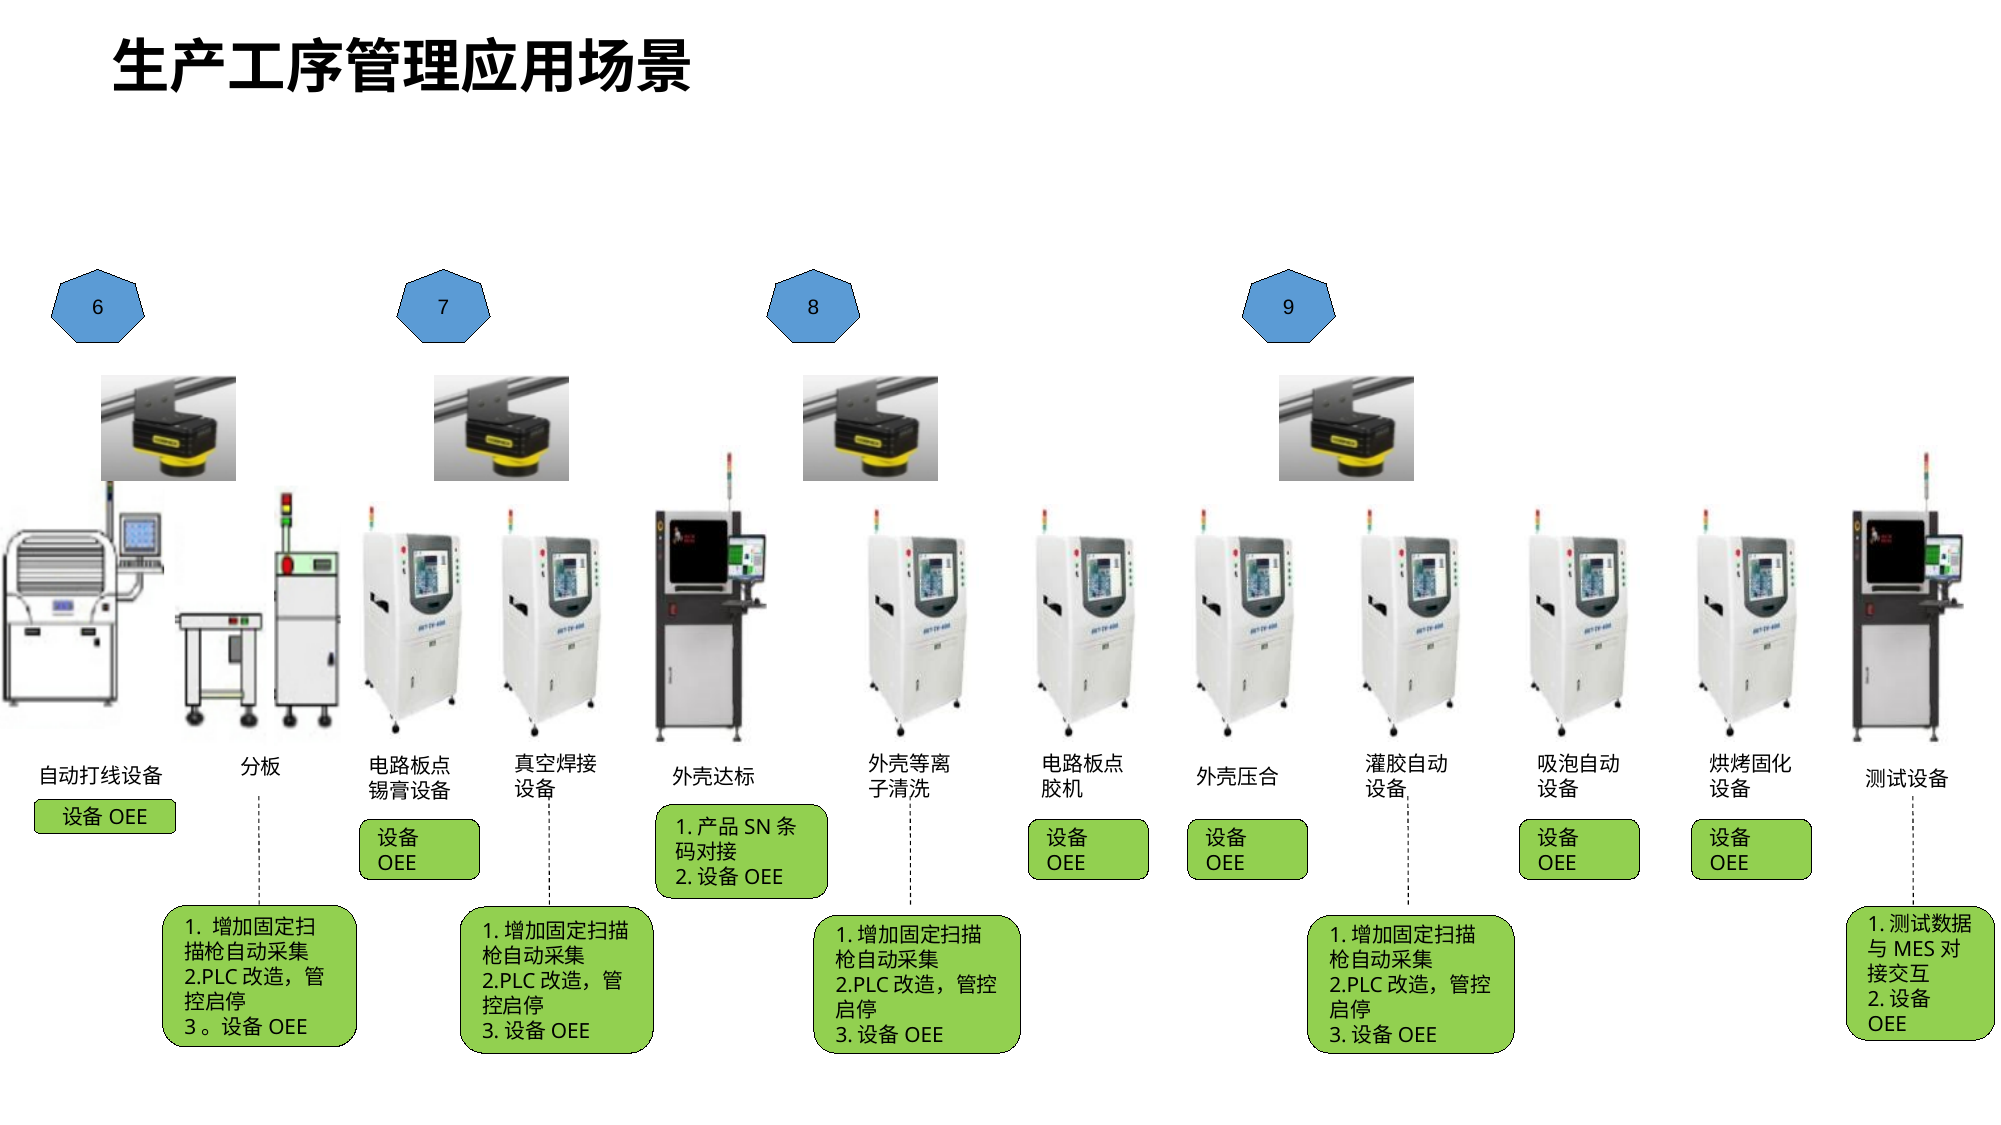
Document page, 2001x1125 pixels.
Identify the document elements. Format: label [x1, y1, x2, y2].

text_box [0, 269, 1995, 1054]
